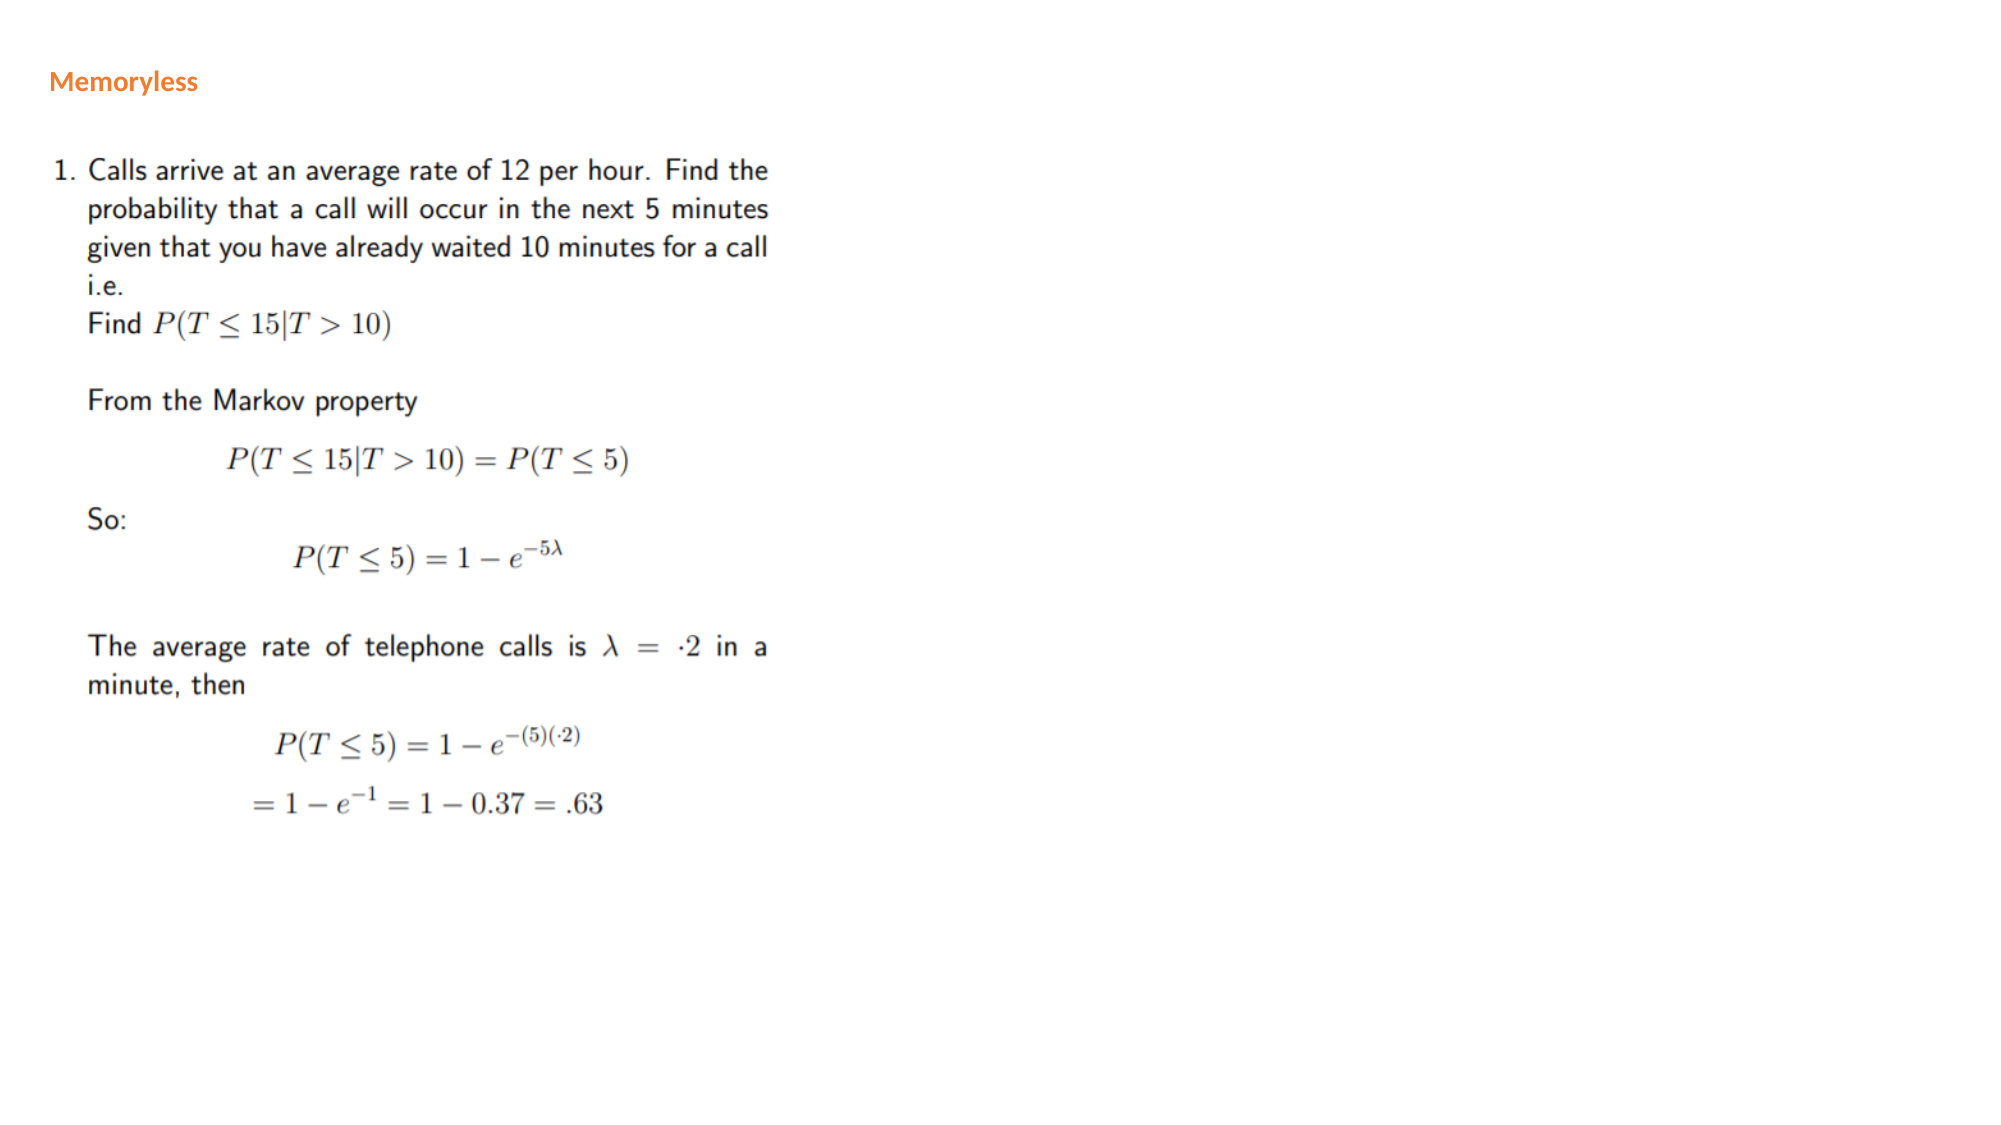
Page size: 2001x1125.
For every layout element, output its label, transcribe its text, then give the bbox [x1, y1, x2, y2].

text_box Memoryless [34, 54, 214, 105]
picture [33, 139, 784, 832]
